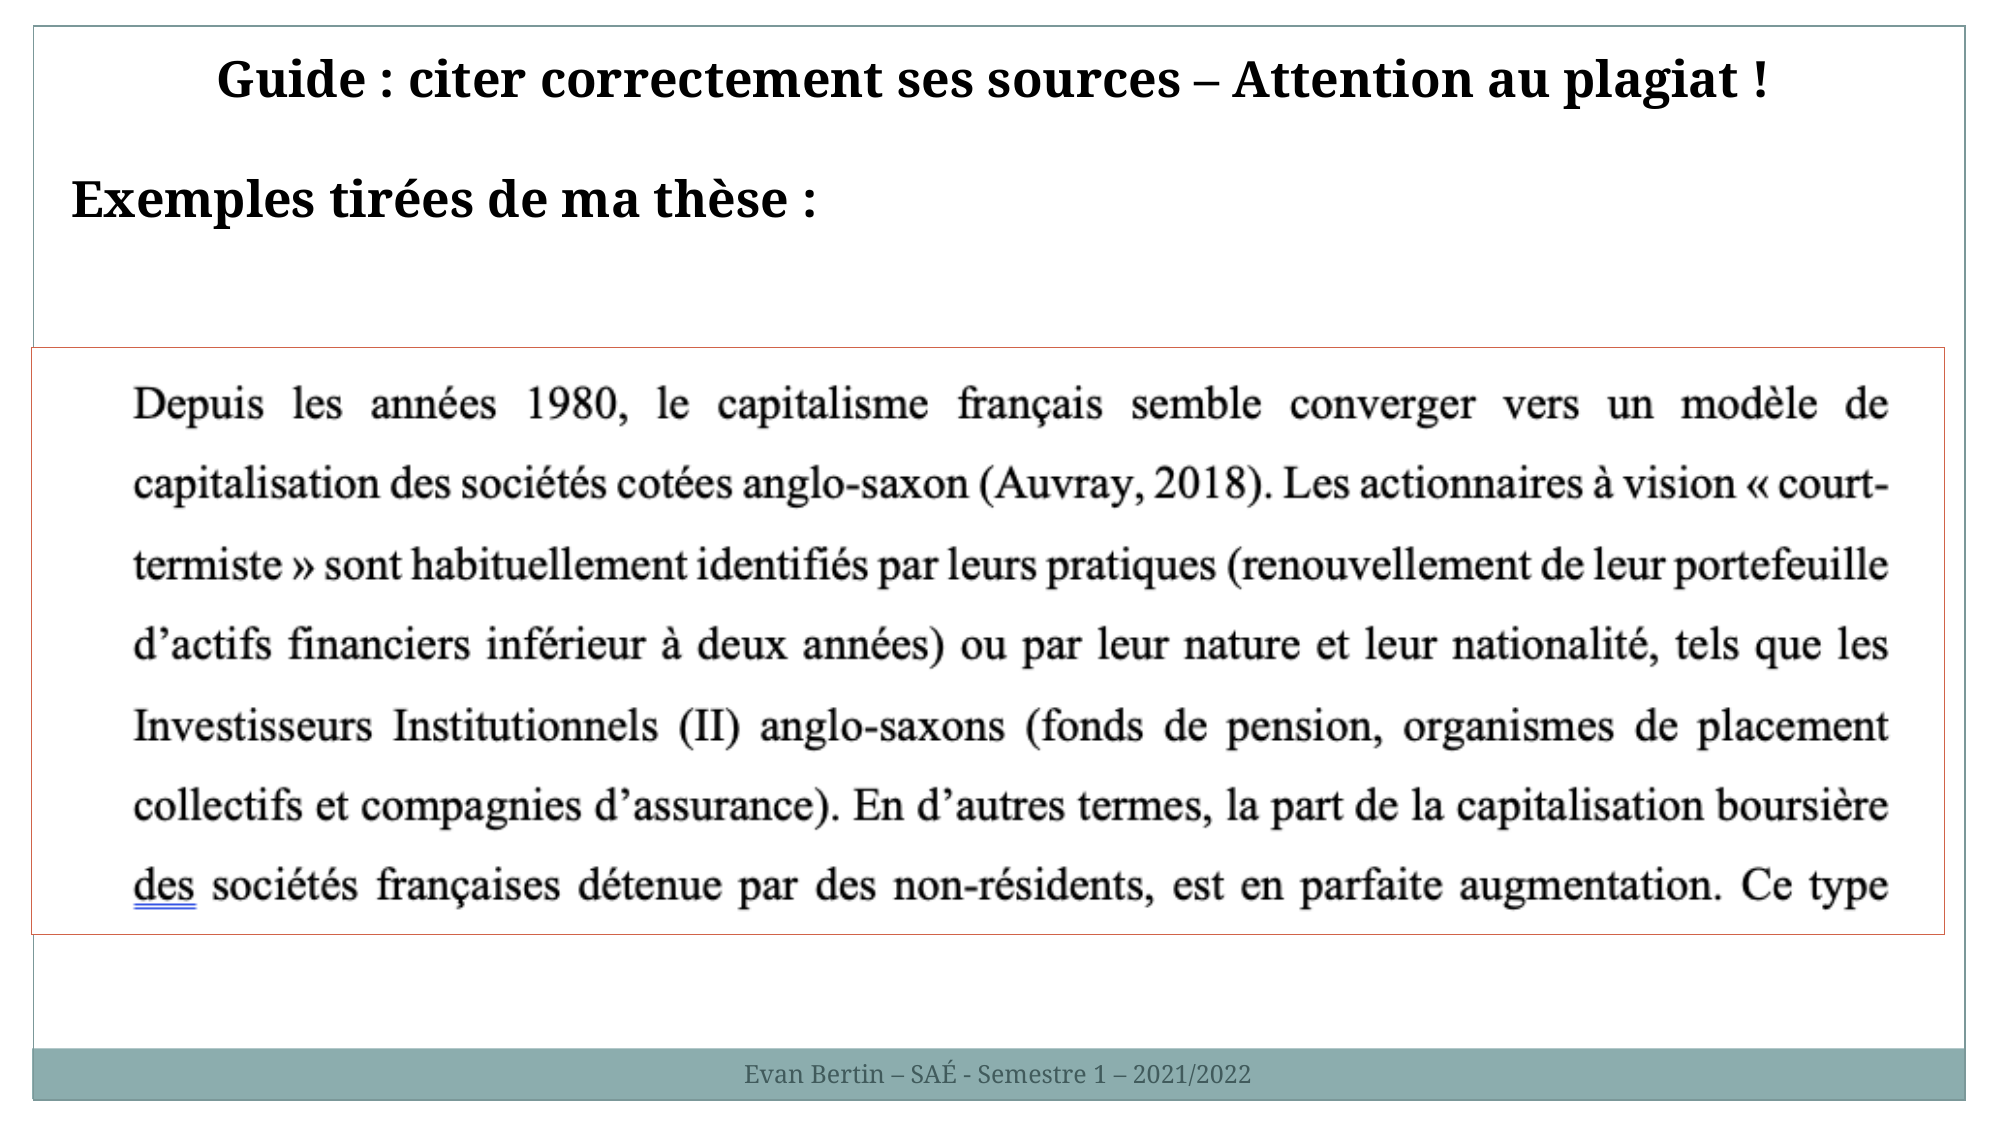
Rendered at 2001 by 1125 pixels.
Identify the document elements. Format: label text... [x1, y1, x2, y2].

text_box Guide : citer correctement ses sources – Attention au plagiat ! Exemples tirées de ma thèse : [56, 39, 1945, 347]
picture [31, 347, 1946, 935]
footer Evan Bertin – SAÉ - Semestre 1 – 2021/2022 [300, 1051, 1697, 1112]
